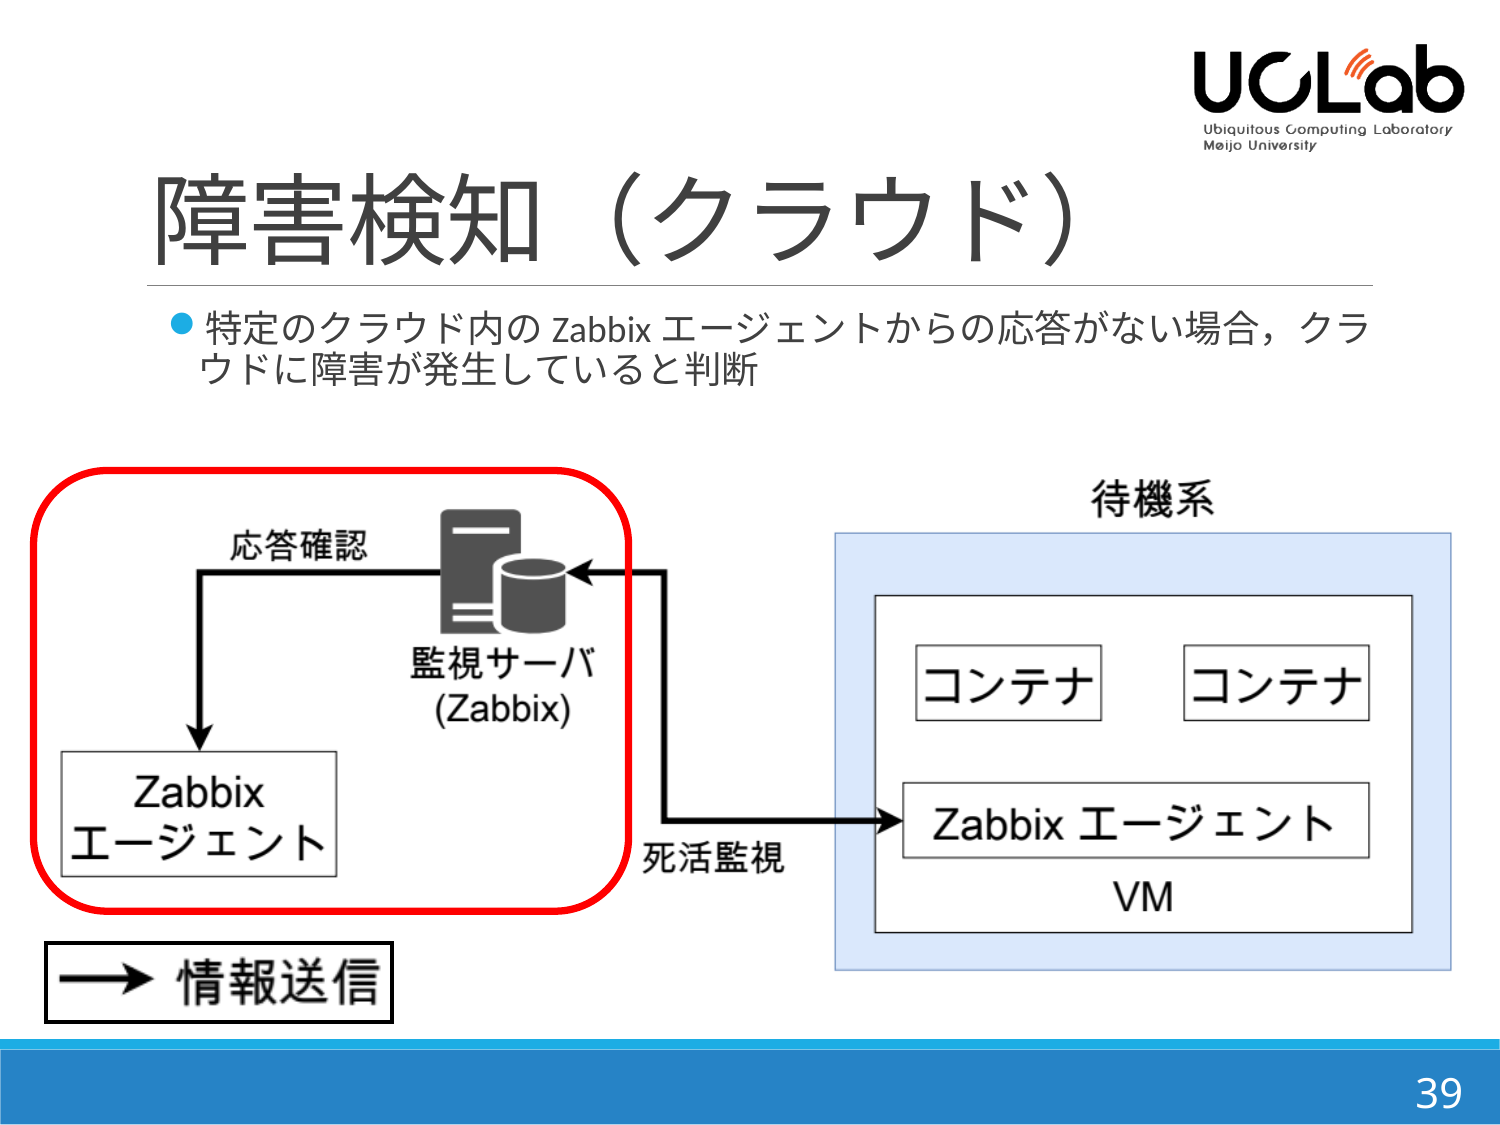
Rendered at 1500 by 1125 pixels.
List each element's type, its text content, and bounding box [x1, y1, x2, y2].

picture [1188, 41, 1467, 152]
list 特定のクラウド内のZabbixエージェントからの応答がない場合，クラウドに障害が発生していると判断 [135, 302, 1373, 467]
picture [33, 470, 1475, 1021]
title 障害検知（クラウド） [135, 47, 1373, 285]
slide_number 39 [1400, 1059, 1489, 1120]
